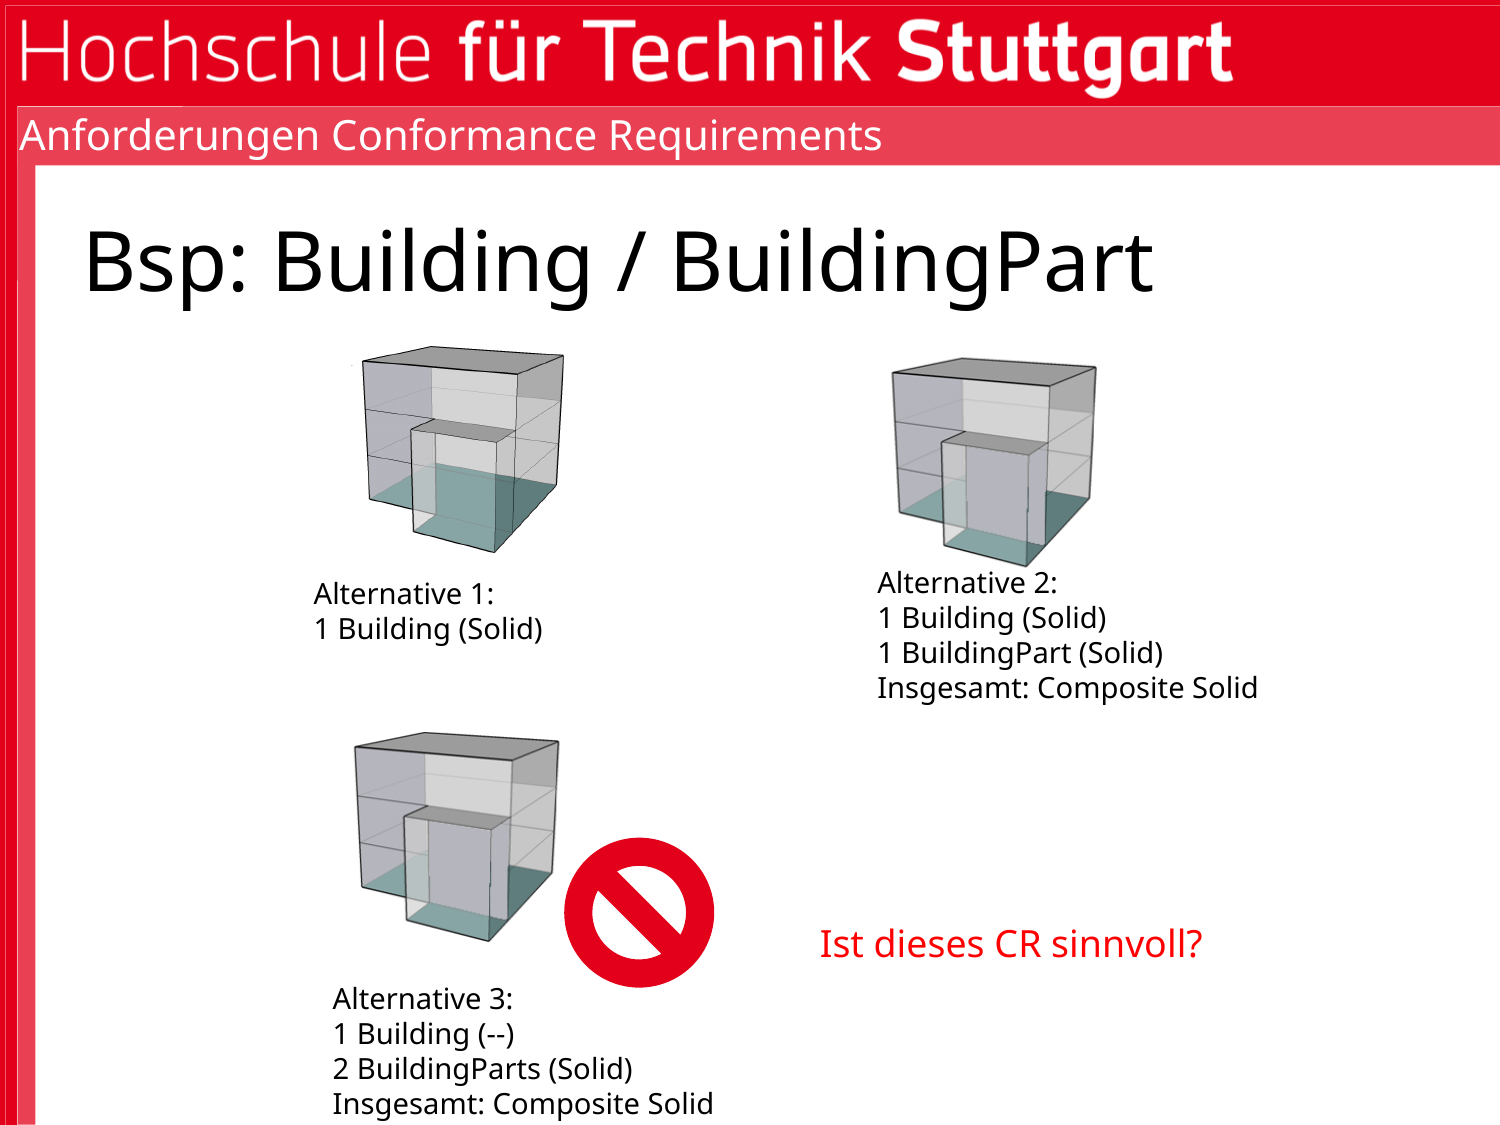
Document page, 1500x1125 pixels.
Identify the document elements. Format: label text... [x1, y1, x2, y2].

picture [0, 0, 1500, 1125]
footer Anforderungen Conformance Requirements [19, 104, 1431, 164]
text_box [566, 837, 715, 988]
picture [888, 357, 1101, 570]
text_box Alternative 3: 1 Building (--) 2 BuildingParts (Solid) Insgesamt: Composite Solid [317, 973, 730, 1125]
picture [351, 732, 563, 945]
text_box Ist dieses CR sinnvoll? [804, 912, 1219, 973]
text_box Alternative 2: 1 Building (Solid) 1 BuildingPart (Solid) Insgesamt: Composite Solid [862, 557, 1274, 712]
text_box Alternative 1: 1 Building (Solid) [298, 568, 559, 653]
picture [6, 6, 1500, 1125]
title Bsp: Building / BuildingPart [82, 208, 1447, 433]
picture [351, 345, 565, 553]
